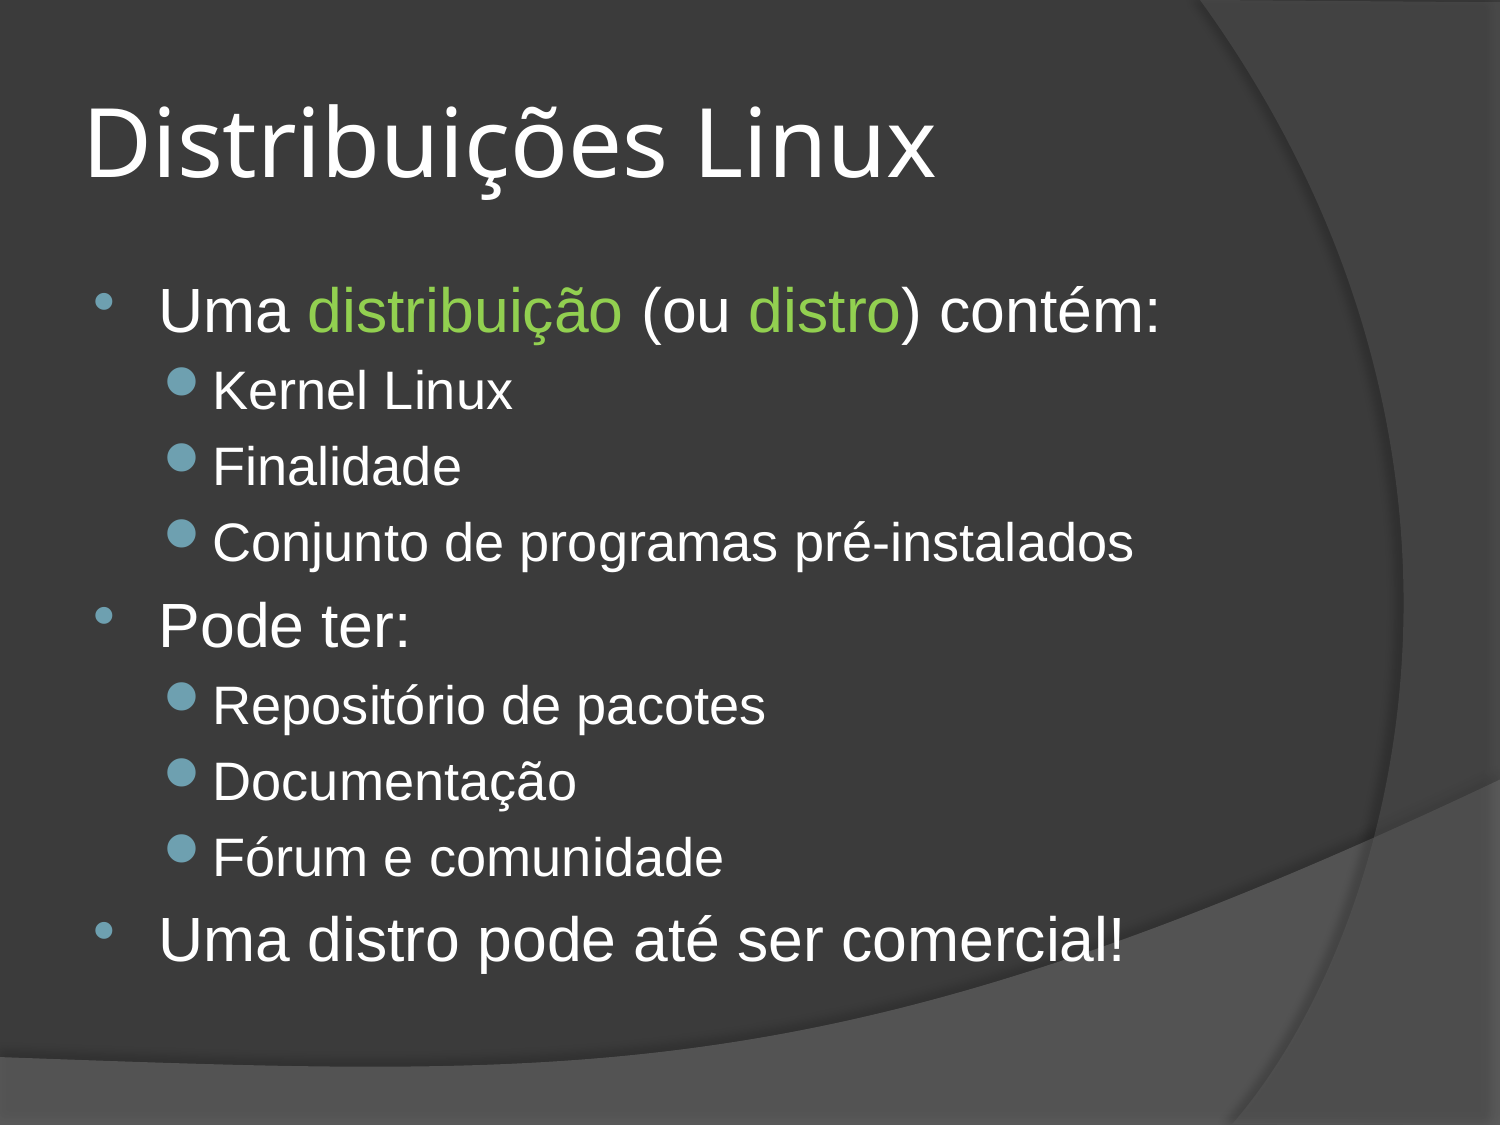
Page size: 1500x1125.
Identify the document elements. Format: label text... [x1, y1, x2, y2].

list Uma distribuição (ou distro) contém: Kernel Linux Finalidade Conjunto de programas pré-instalados Pode ter: Repositório de pacotes Documentação Fórum e comunidade Uma distro pode até ser comercial! [75, 262, 1300, 1005]
title Distribuições Linux [75, 45, 1300, 233]
